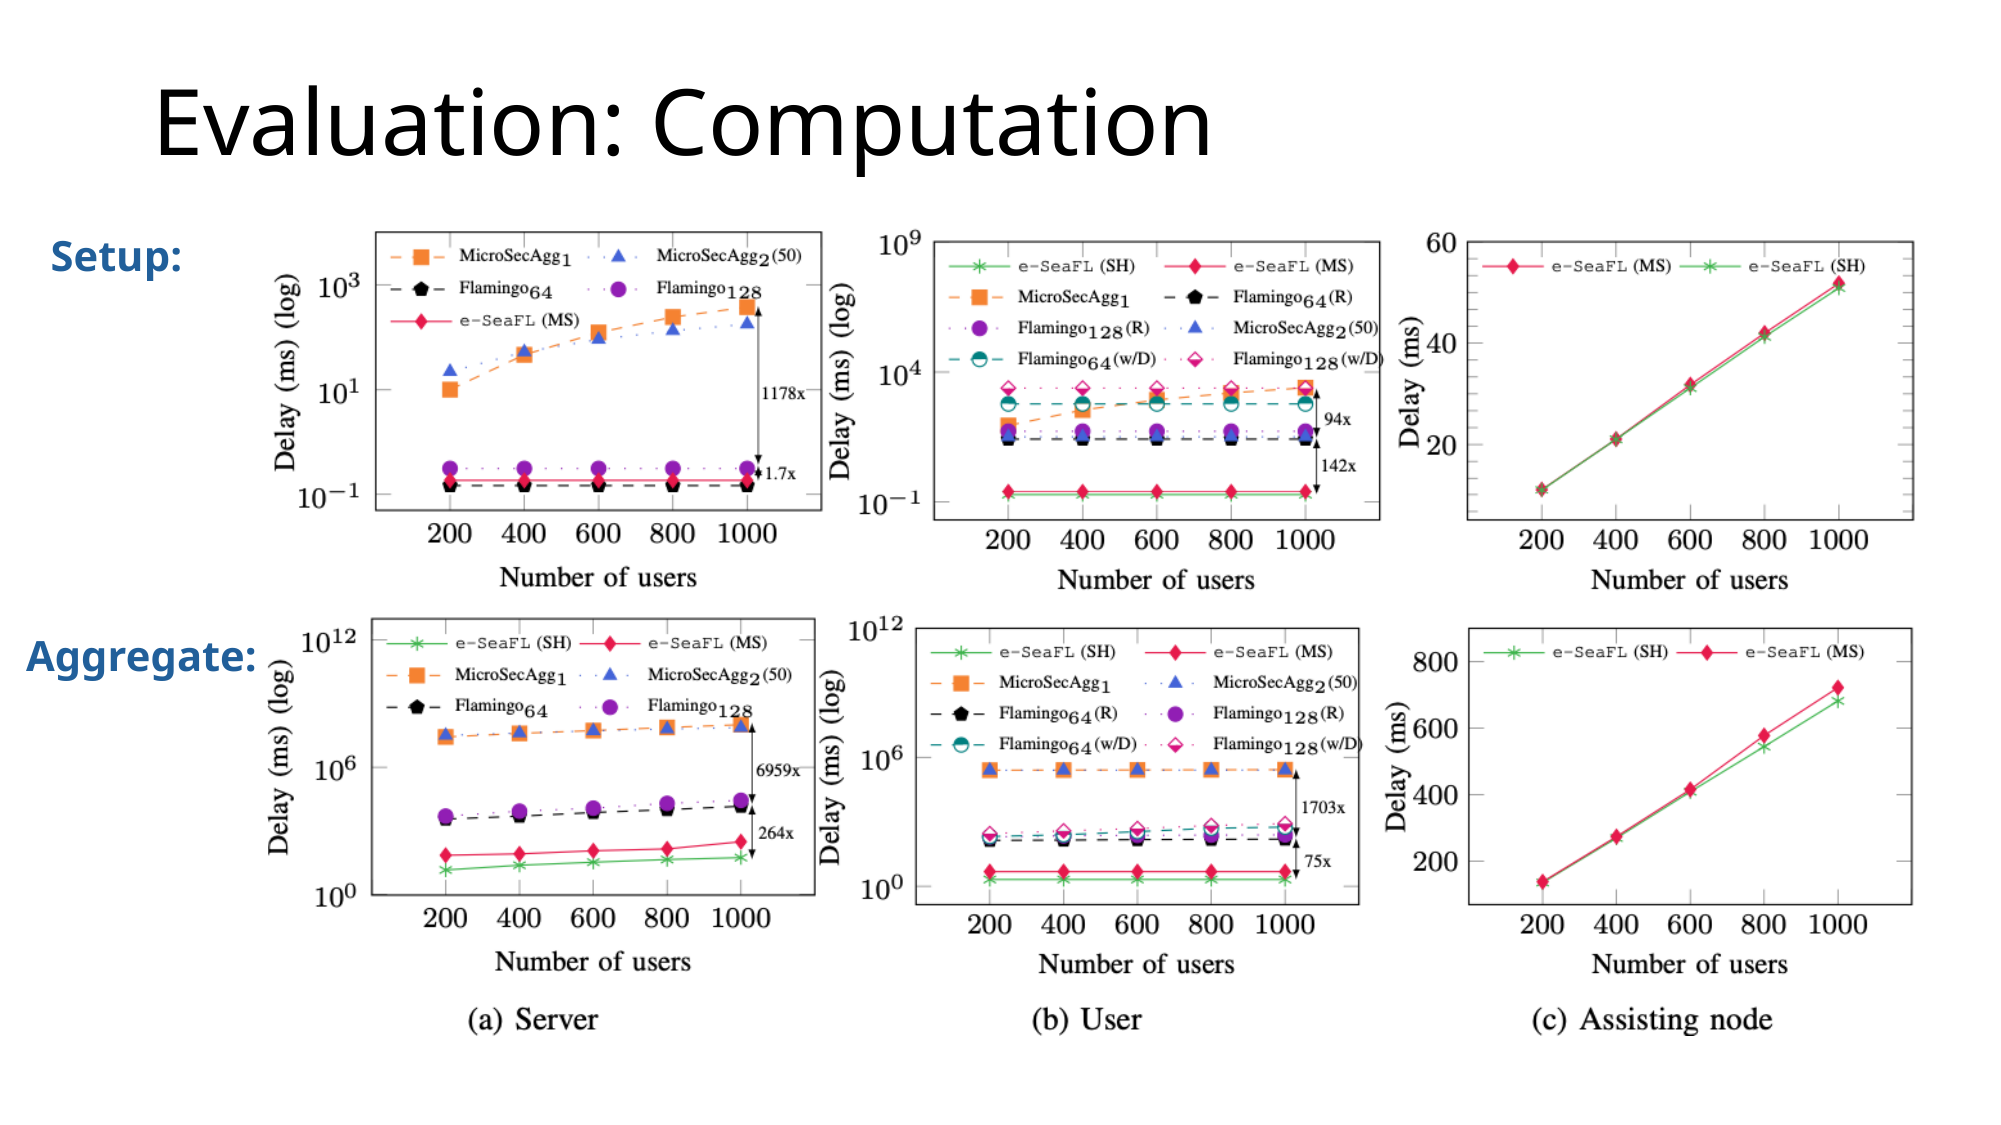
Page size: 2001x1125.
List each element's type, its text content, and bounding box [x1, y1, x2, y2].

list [267, 216, 1921, 591]
picture [267, 591, 1921, 1037]
title Evaluation: Computation [137, 16, 1863, 235]
text_box Aggregate: [11, 622, 267, 687]
text_box Setup: [35, 222, 208, 288]
